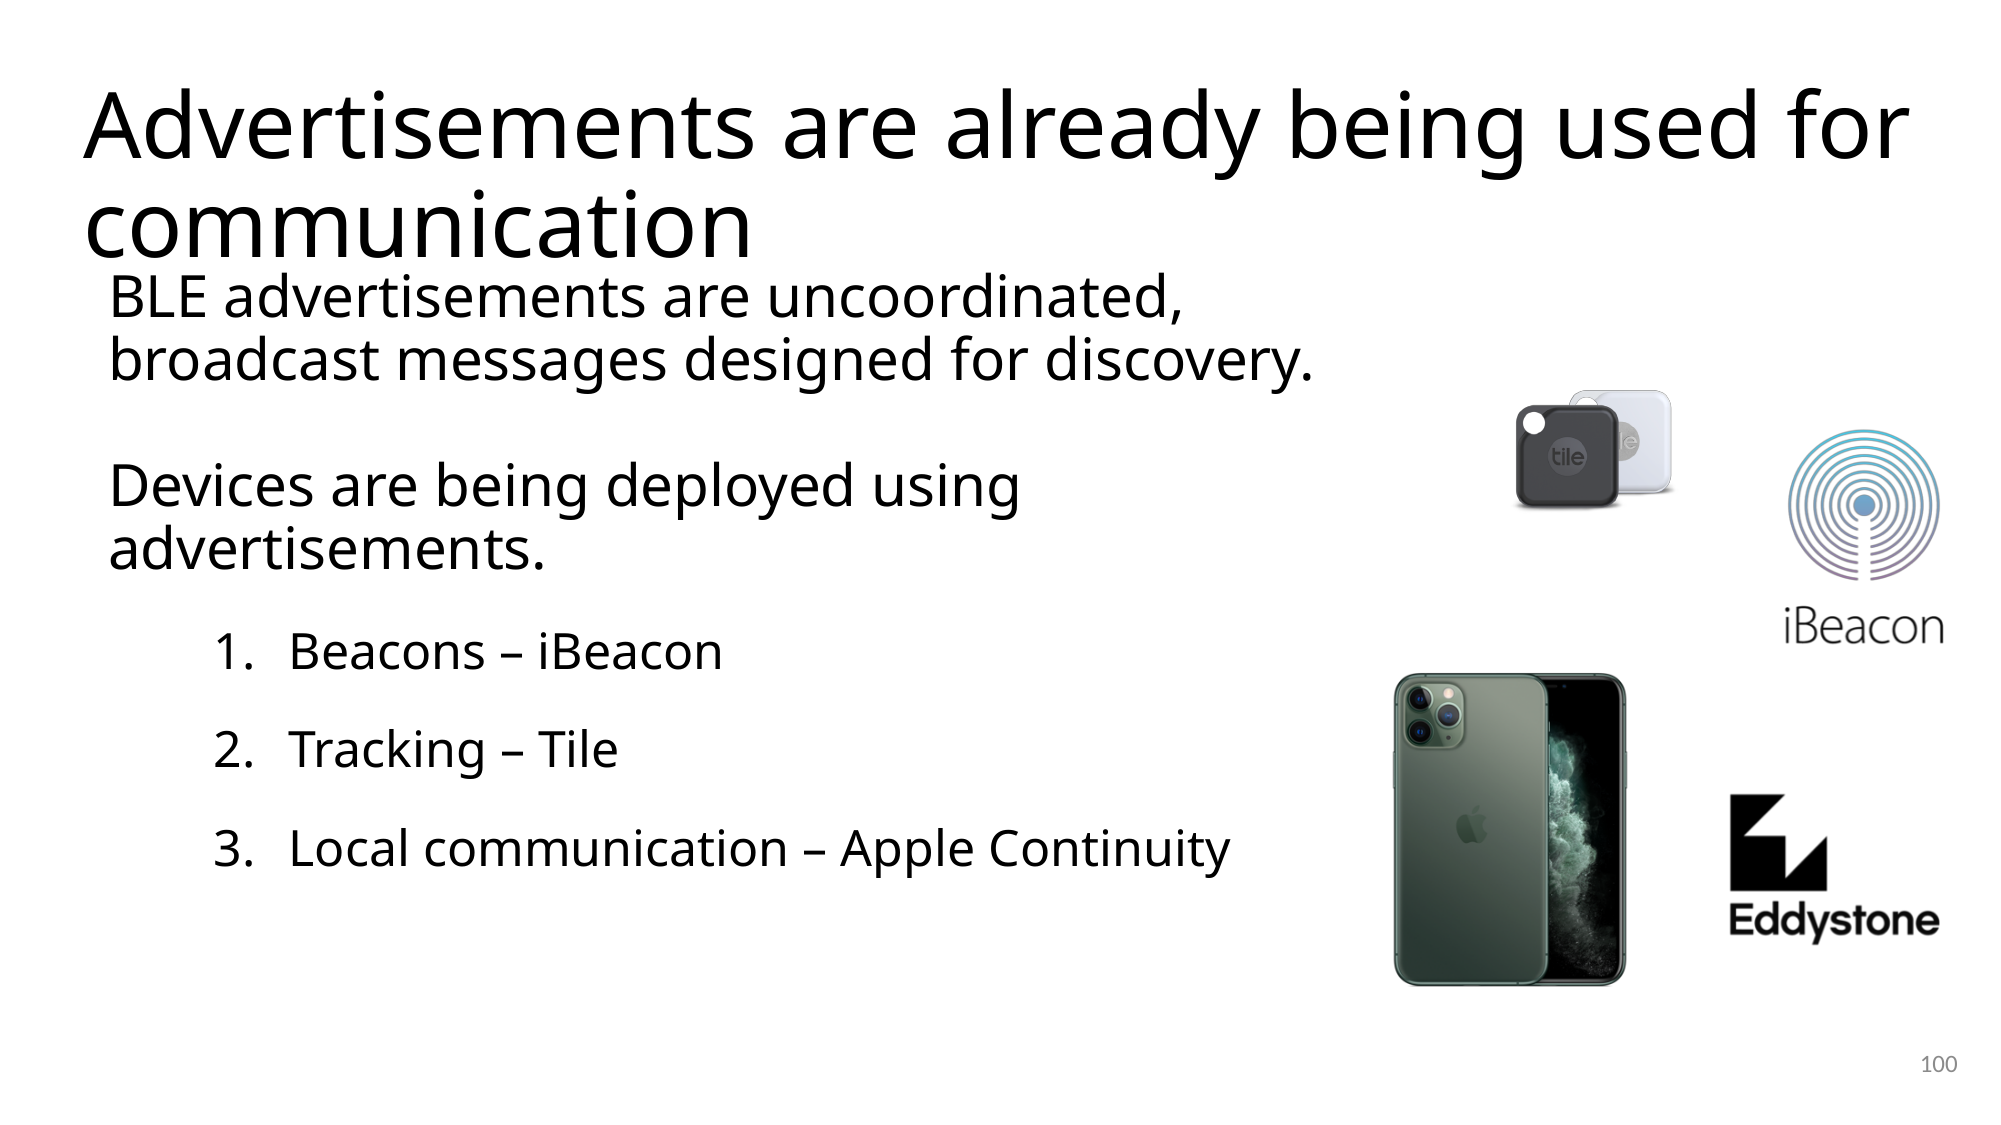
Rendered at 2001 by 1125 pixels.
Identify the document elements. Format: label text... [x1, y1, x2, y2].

picture [1491, 349, 1690, 547]
list BLE advertisements are uncoordinated, broadcast messages designed for discovery. Devices are being deployed using advertisements. Beacons – iBeacon Tracking – Tile Local communication – Apple Continuity [68, 252, 1340, 1000]
picture [1705, 719, 1961, 1020]
title Advertisements are already being used for communication [68, 64, 2000, 190]
slide_number 100 [1853, 1019, 1974, 1106]
picture [1340, 592, 1680, 994]
picture [1762, 407, 1961, 687]
